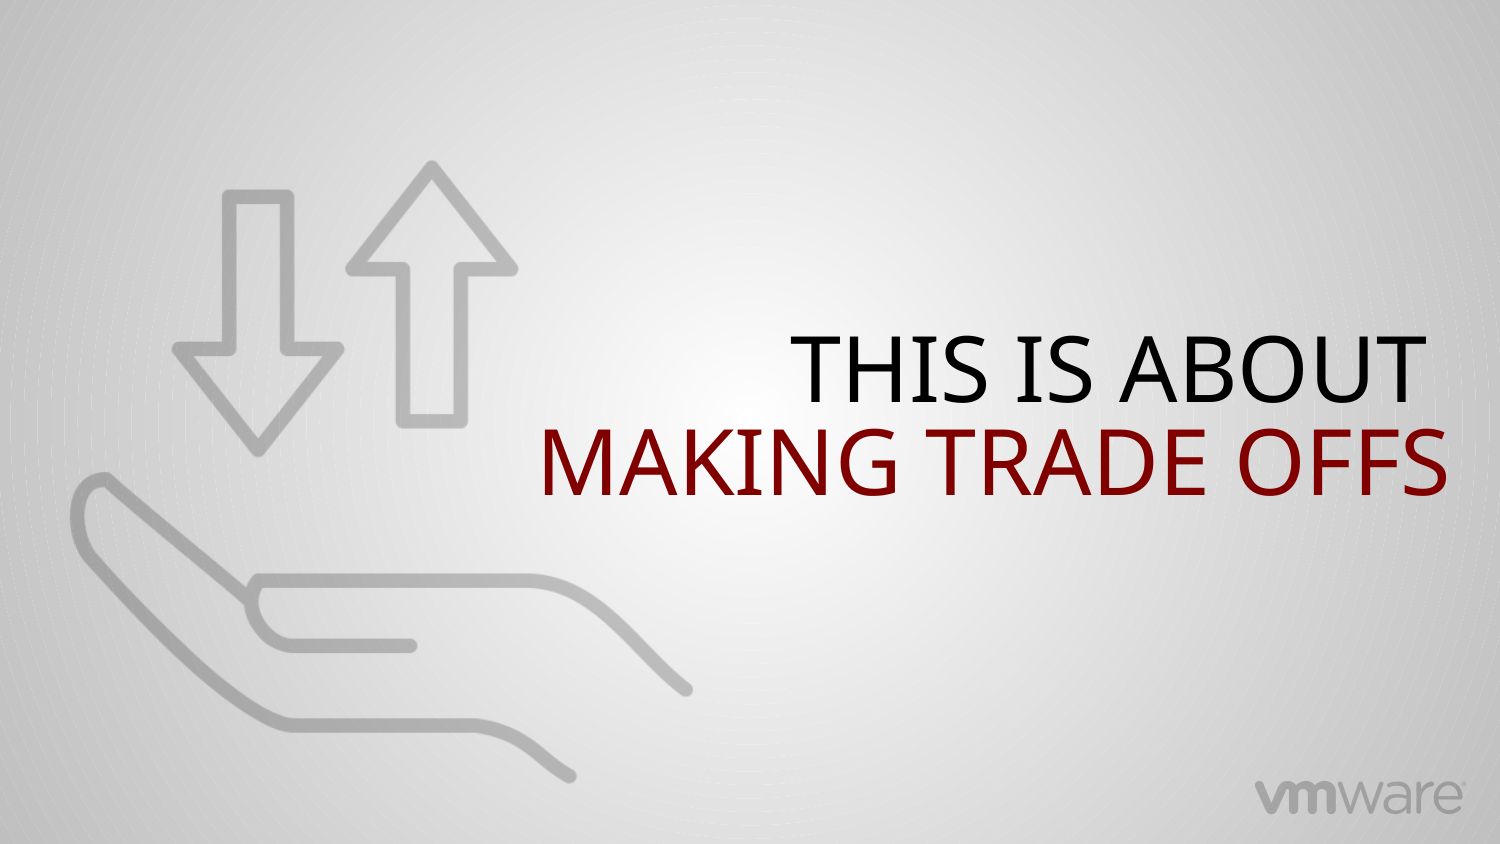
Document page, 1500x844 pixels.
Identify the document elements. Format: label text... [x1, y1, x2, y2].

picture [0, 110, 804, 844]
text_box THIS IS ABOUT MAKING TRADE OFFS [807, 319, 1467, 521]
